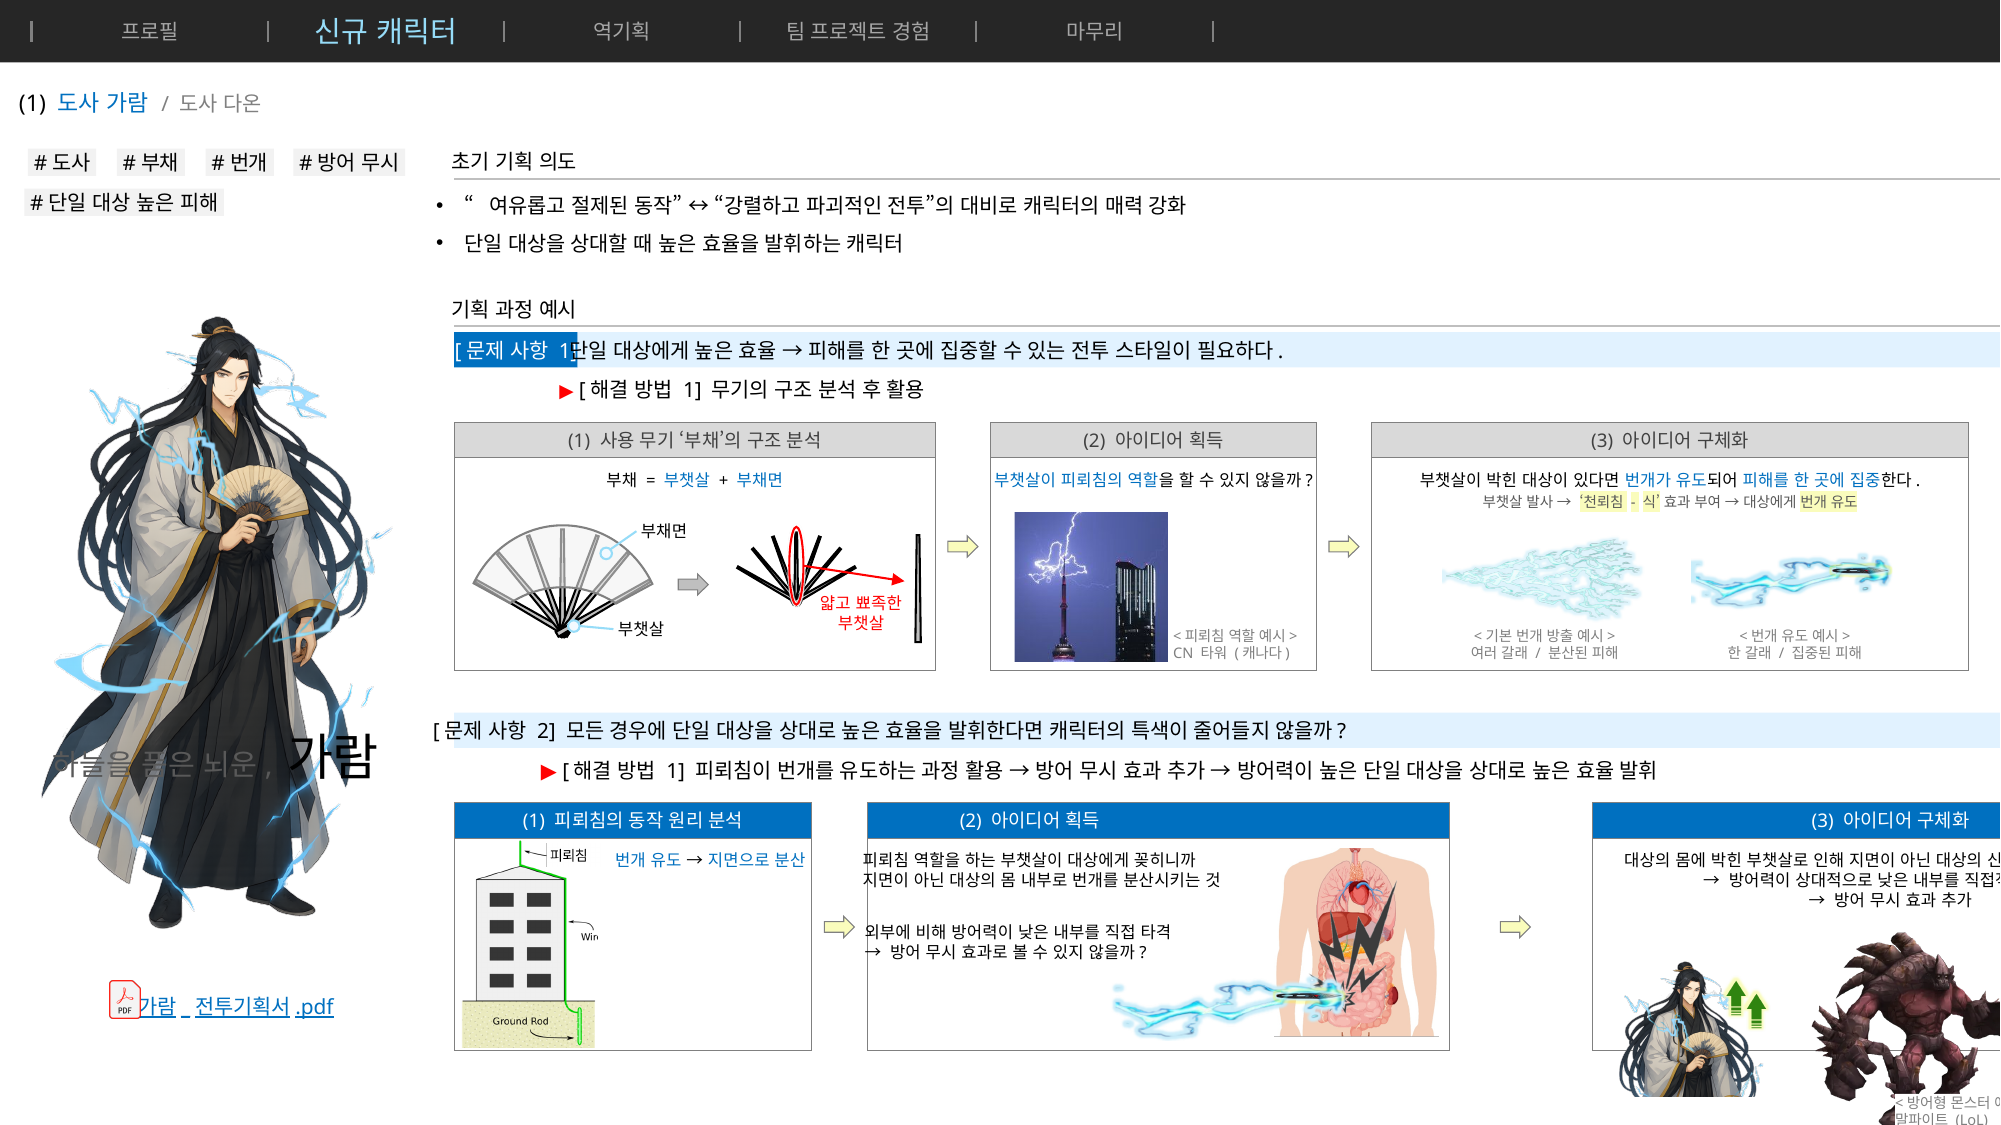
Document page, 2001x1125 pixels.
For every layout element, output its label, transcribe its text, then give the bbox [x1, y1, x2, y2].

text_box 피뢰침 역할을 하는 부챗살이 대상에게 꽂히니까 지면이 아닌 대상의 몸 내부로 번개를 분산시키는 것 [862, 838, 1222, 890]
text_box 대상의 몸에 박힌 부챗살로 인해 지면이 아닌 대상의 신체 내부로 번개를 분산 → 방어력이 상대적으로 낮은 내부를 직접적으로 공격 → 방어 무시 효과 추가 [1624, 838, 2000, 910]
text_box 번개 유도 → 지면으로 분산 [615, 838, 806, 870]
text_box [453, 801, 813, 840]
text_box ▶ [해결 방법 1] 피뢰침이 번개를 유도하는 과정 활용 → 방어 무시 효과 추가 → 방어력이 높은 단일 대상을 상대로 높은 효율 발휘 [540, 749, 1658, 798]
text_box 외부에 비해 방어력이 낮은 내부를 직접 타격 → 방어 무시 효과로 볼 수 있지 않을까? [864, 909, 1109, 962]
text_box [1498, 912, 1533, 942]
text_box (2) 아이디어 획득 [959, 809, 1101, 832]
text_box (3) 아이디어 구체화 [1811, 809, 1970, 832]
text_box (1) 피뢰침의 동작 원리 분석 [522, 809, 743, 832]
picture [1109, 847, 1440, 1042]
text_box [453, 840, 813, 1052]
text_box “여유롭고 절제된 동작” ↔ “강렬하고 파괴적인 전투”의 대비로 캐릭터의 매력 강화 단일 대상을 상대할 때 높은 효율을 발휘하는 캐릭터 [436, 181, 1187, 256]
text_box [453, 331, 577, 368]
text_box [108, 979, 323, 1019]
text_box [0, 0, 2000, 64]
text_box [1618, 927, 2000, 1125]
picture [460, 836, 602, 1049]
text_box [31, 148, 401, 217]
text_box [453, 422, 1969, 671]
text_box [453, 712, 2000, 749]
text_box [1591, 840, 2000, 1052]
text_box [865, 840, 1451, 1052]
text_box [1591, 801, 2000, 840]
text_box [822, 912, 857, 942]
picture [31, 291, 401, 937]
text_box 초기 기획 의도 [451, 148, 577, 174]
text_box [577, 331, 2000, 368]
text_box [865, 801, 1451, 840]
text_box 기획 과정 예시 [451, 296, 577, 322]
text_box ▶ [해결 방법 1] 무기의 구조 분석 후 활용 [559, 368, 931, 418]
text_box (1) 도사 가람 / 도사 다온 [19, 88, 262, 116]
